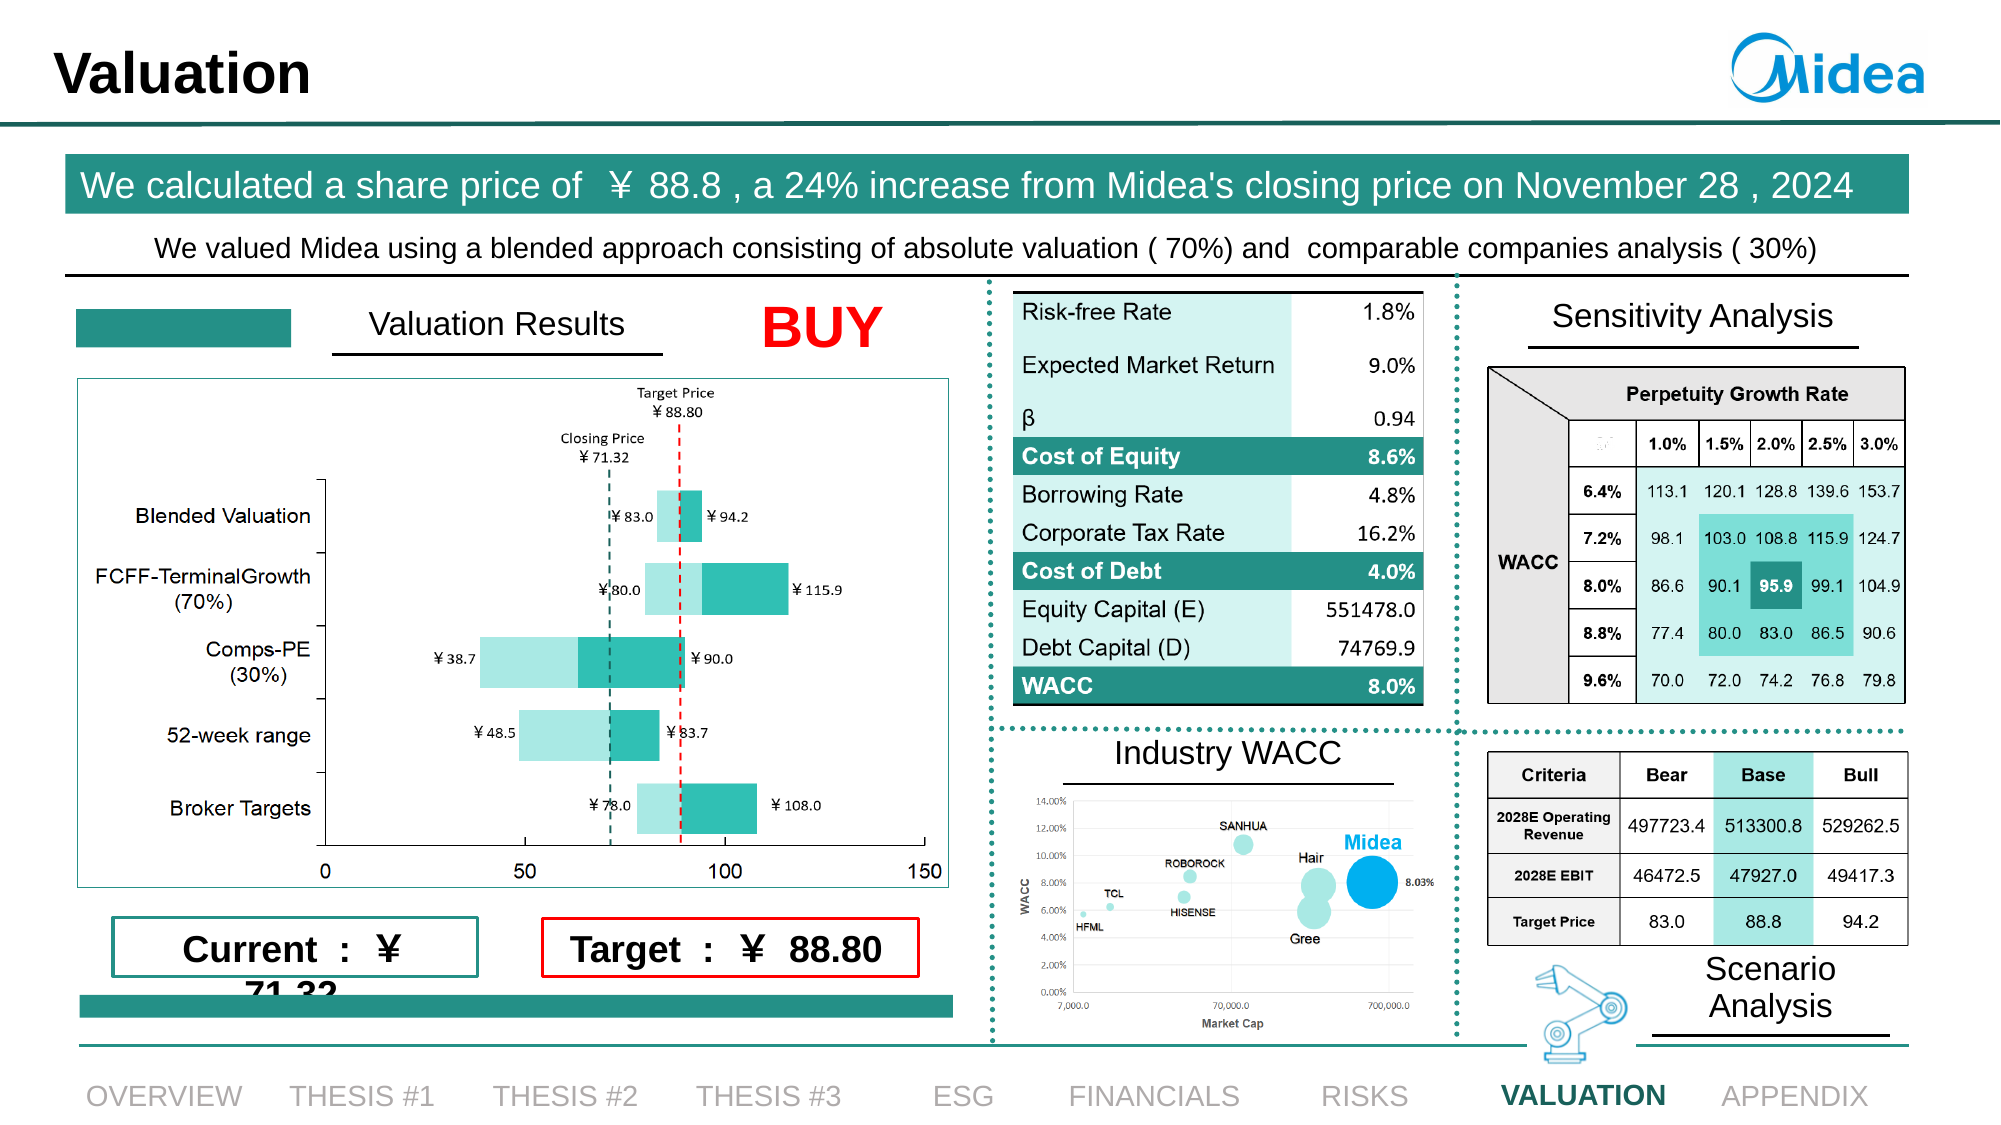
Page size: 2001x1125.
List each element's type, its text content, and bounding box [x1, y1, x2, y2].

text_box [79, 994, 954, 1019]
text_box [988, 281, 994, 1044]
text_box We calculated a share price of ￥88.8 , a 24% increase from Midea's closing price on November 28 , 2024 [65, 154, 1909, 214]
picture [1486, 751, 1910, 946]
picture [1727, 29, 1929, 108]
table_header Industry WACC [1063, 722, 1394, 727]
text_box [0, 121, 2000, 125]
picture [1526, 961, 1637, 1070]
text_box Target : ￥ 88.80 [542, 918, 919, 977]
table_header Valuation Results [332, 293, 663, 353]
table_header Scenario Analysis [1652, 946, 1890, 1034]
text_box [70, 1044, 1910, 1125]
table_header Industry WACC [1063, 732, 1394, 783]
table_header We valued Midea using a blended approach consisting of absolute valuation ( 70%) and comparable companies analysis ( 30%) [65, 224, 1909, 274]
text_box [75, 308, 292, 348]
picture [77, 377, 950, 889]
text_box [991, 727, 1461, 732]
text_box BUY [699, 282, 947, 364]
picture [1486, 366, 1910, 705]
text_box Valuation [38, 27, 1588, 120]
picture [1008, 790, 1435, 1036]
table_header Sensitivity Analysis [1528, 285, 1859, 346]
text_box Current : ￥ 71.32 [113, 917, 478, 977]
picture [1012, 291, 1424, 706]
